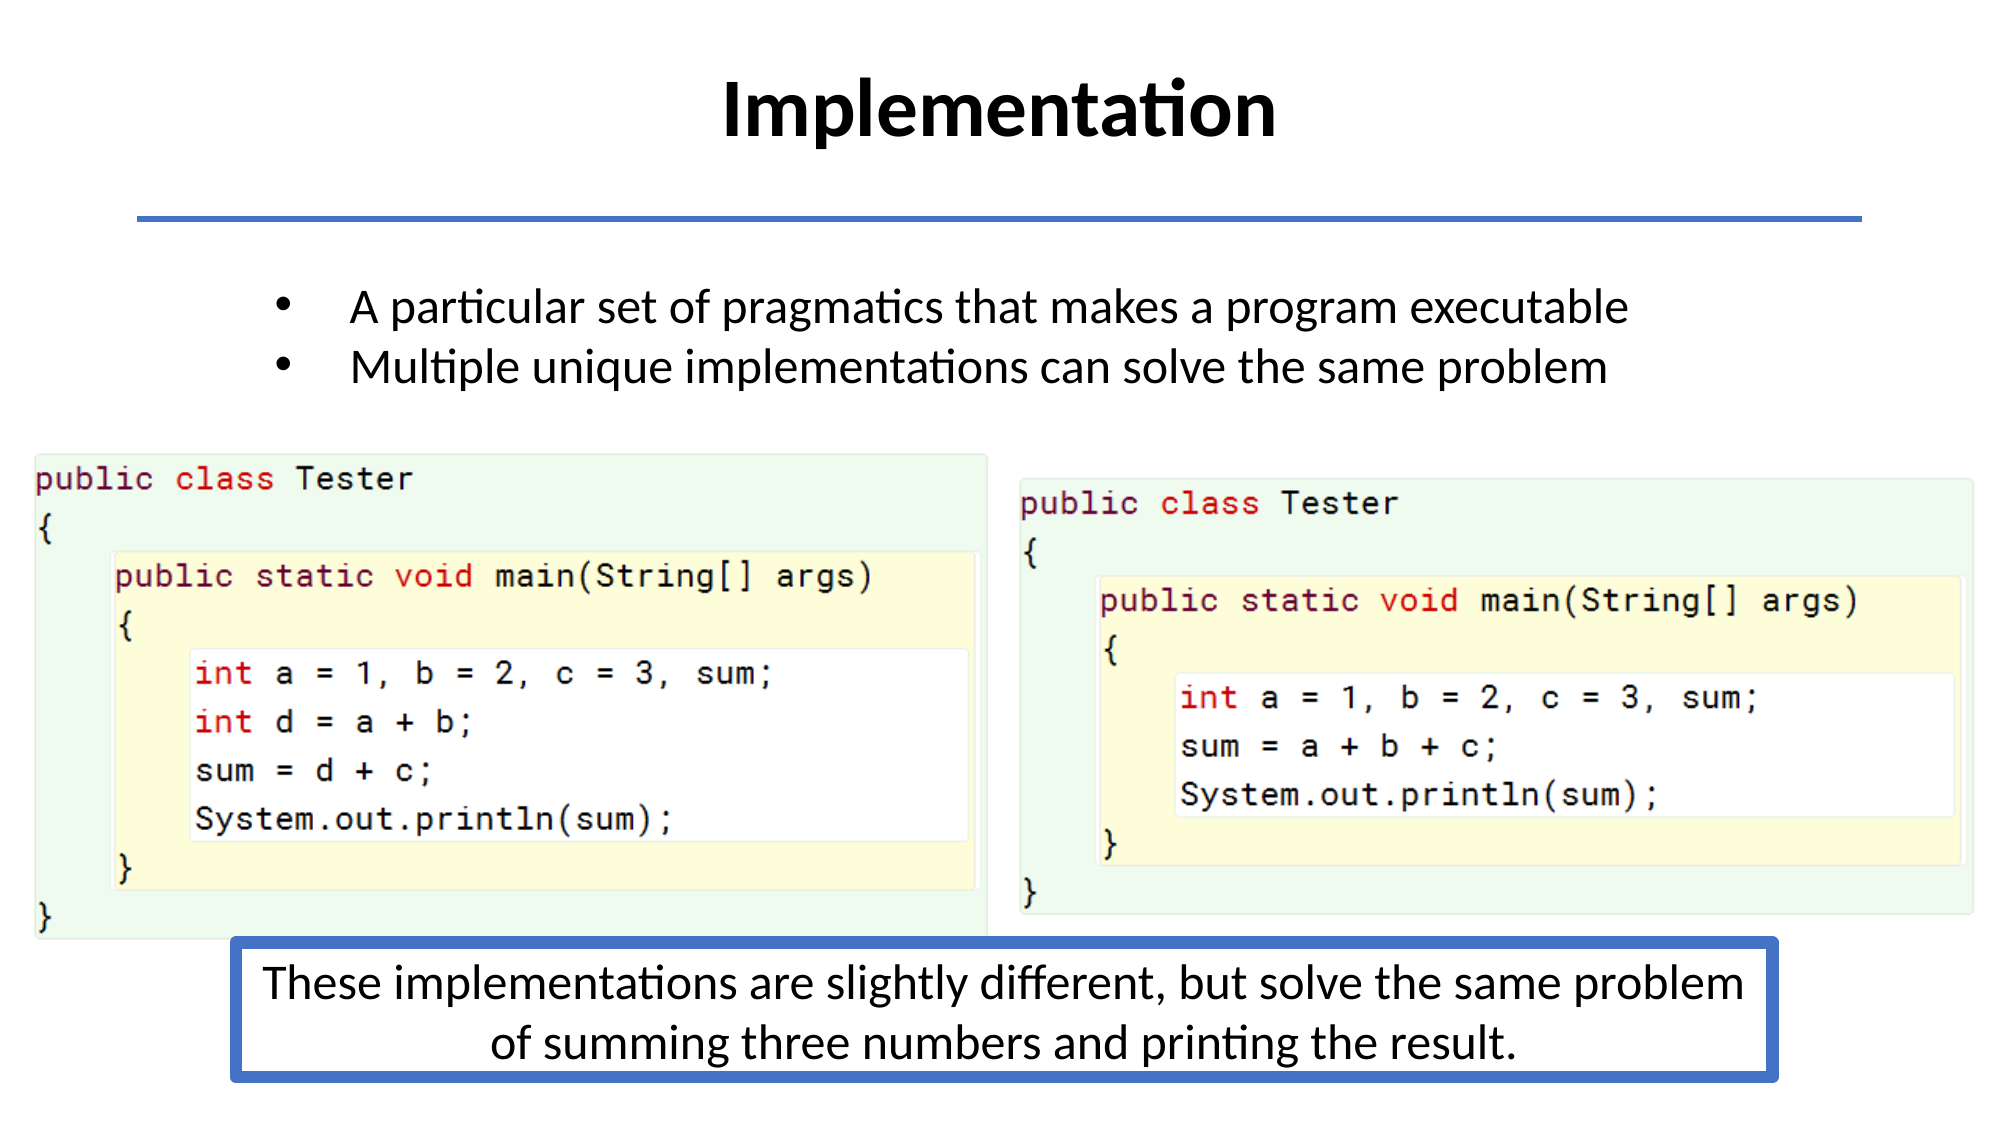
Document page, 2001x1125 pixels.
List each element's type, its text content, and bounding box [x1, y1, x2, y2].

text_box A particular set of pragmatics that makes a program executable Multiple unique implementations can solve the same problem [259, 266, 1741, 401]
picture [1015, 472, 1979, 923]
text_box Implementation [137, 1, 1863, 218]
picture [29, 449, 993, 946]
text_box These implementations are slightly different, but solve the same problem of summing three numbers and printing the result. [235, 942, 1773, 1078]
